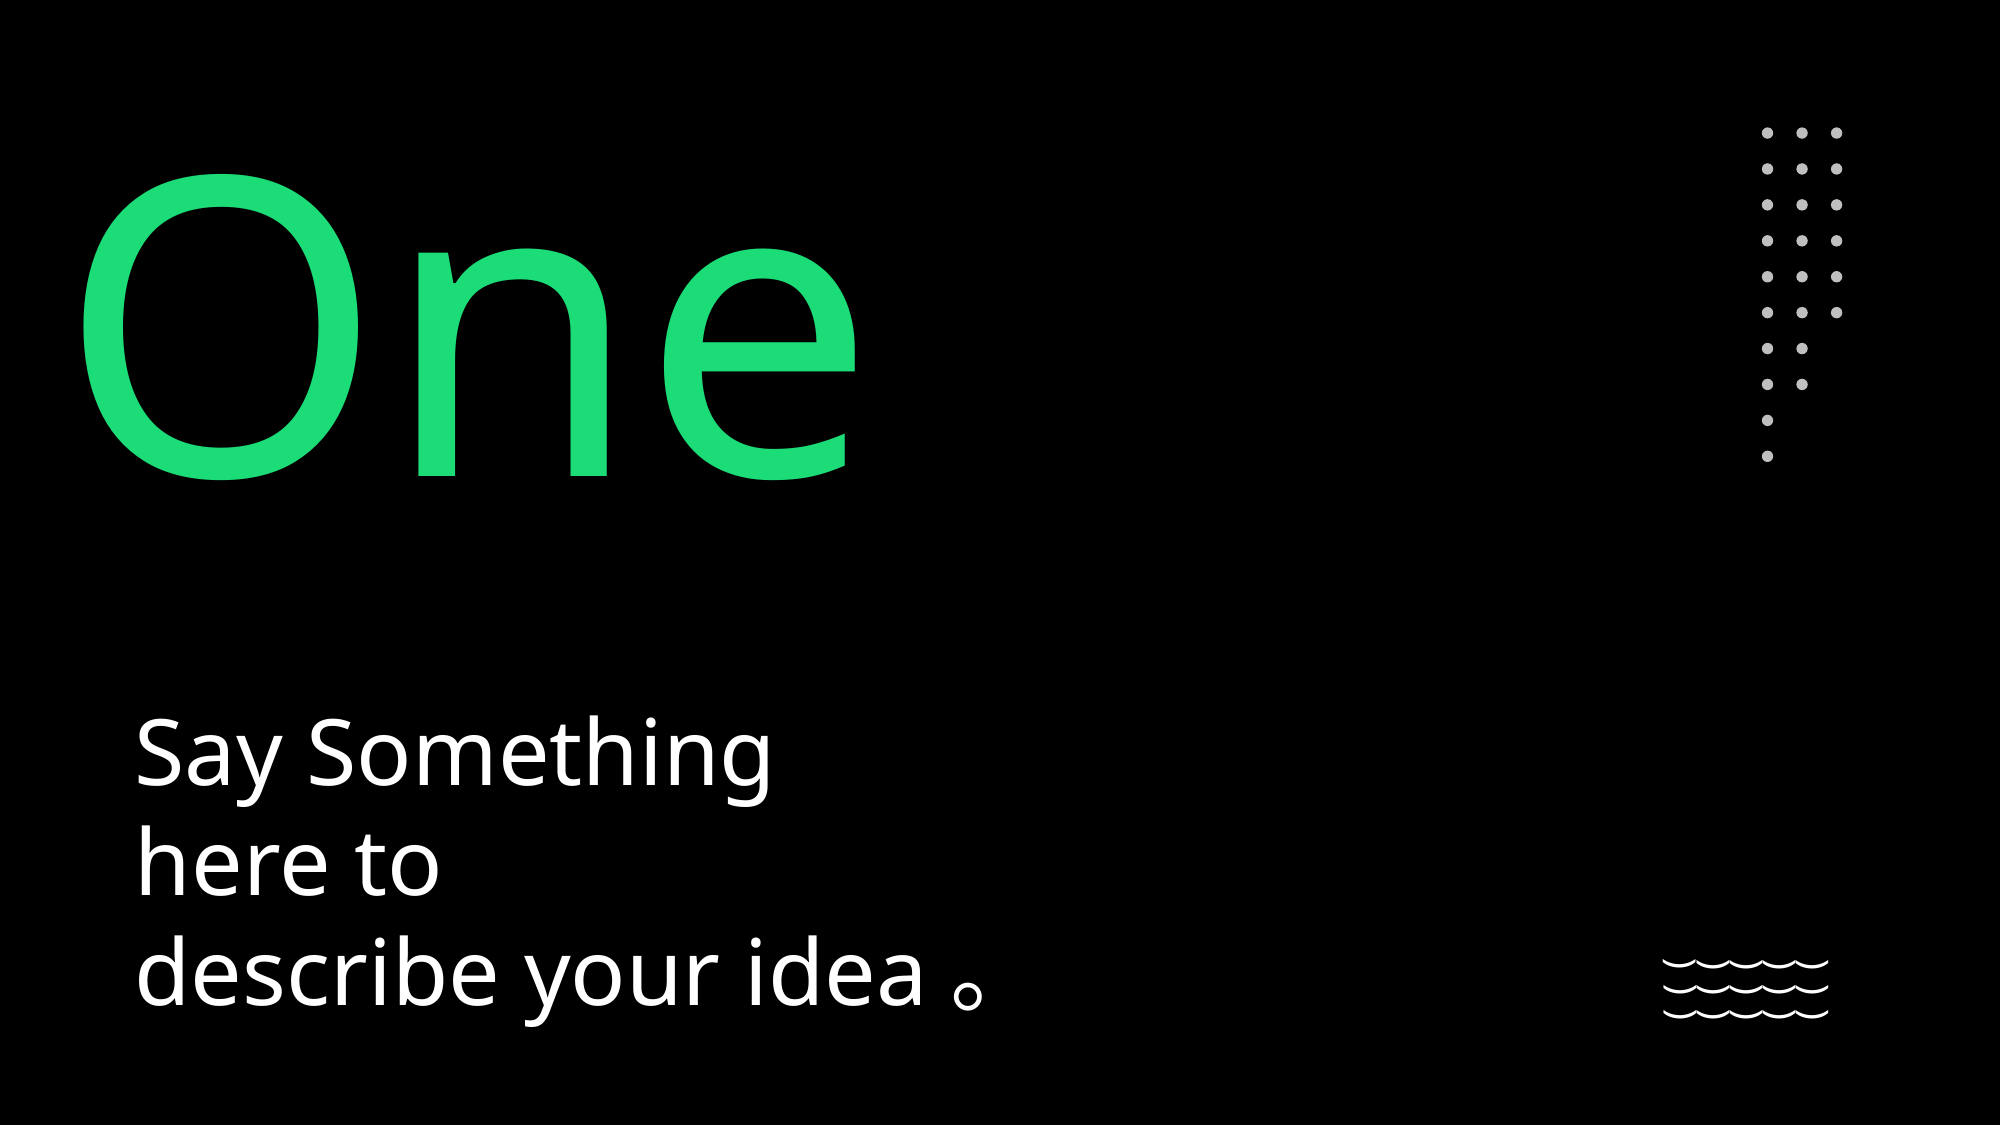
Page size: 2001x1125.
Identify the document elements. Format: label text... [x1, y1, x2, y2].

text_box Say Something here to describe your idea。 [119, 686, 1059, 1031]
text_box One [43, 52, 892, 568]
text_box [1634, 254, 1970, 335]
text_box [1644, 943, 1839, 1035]
